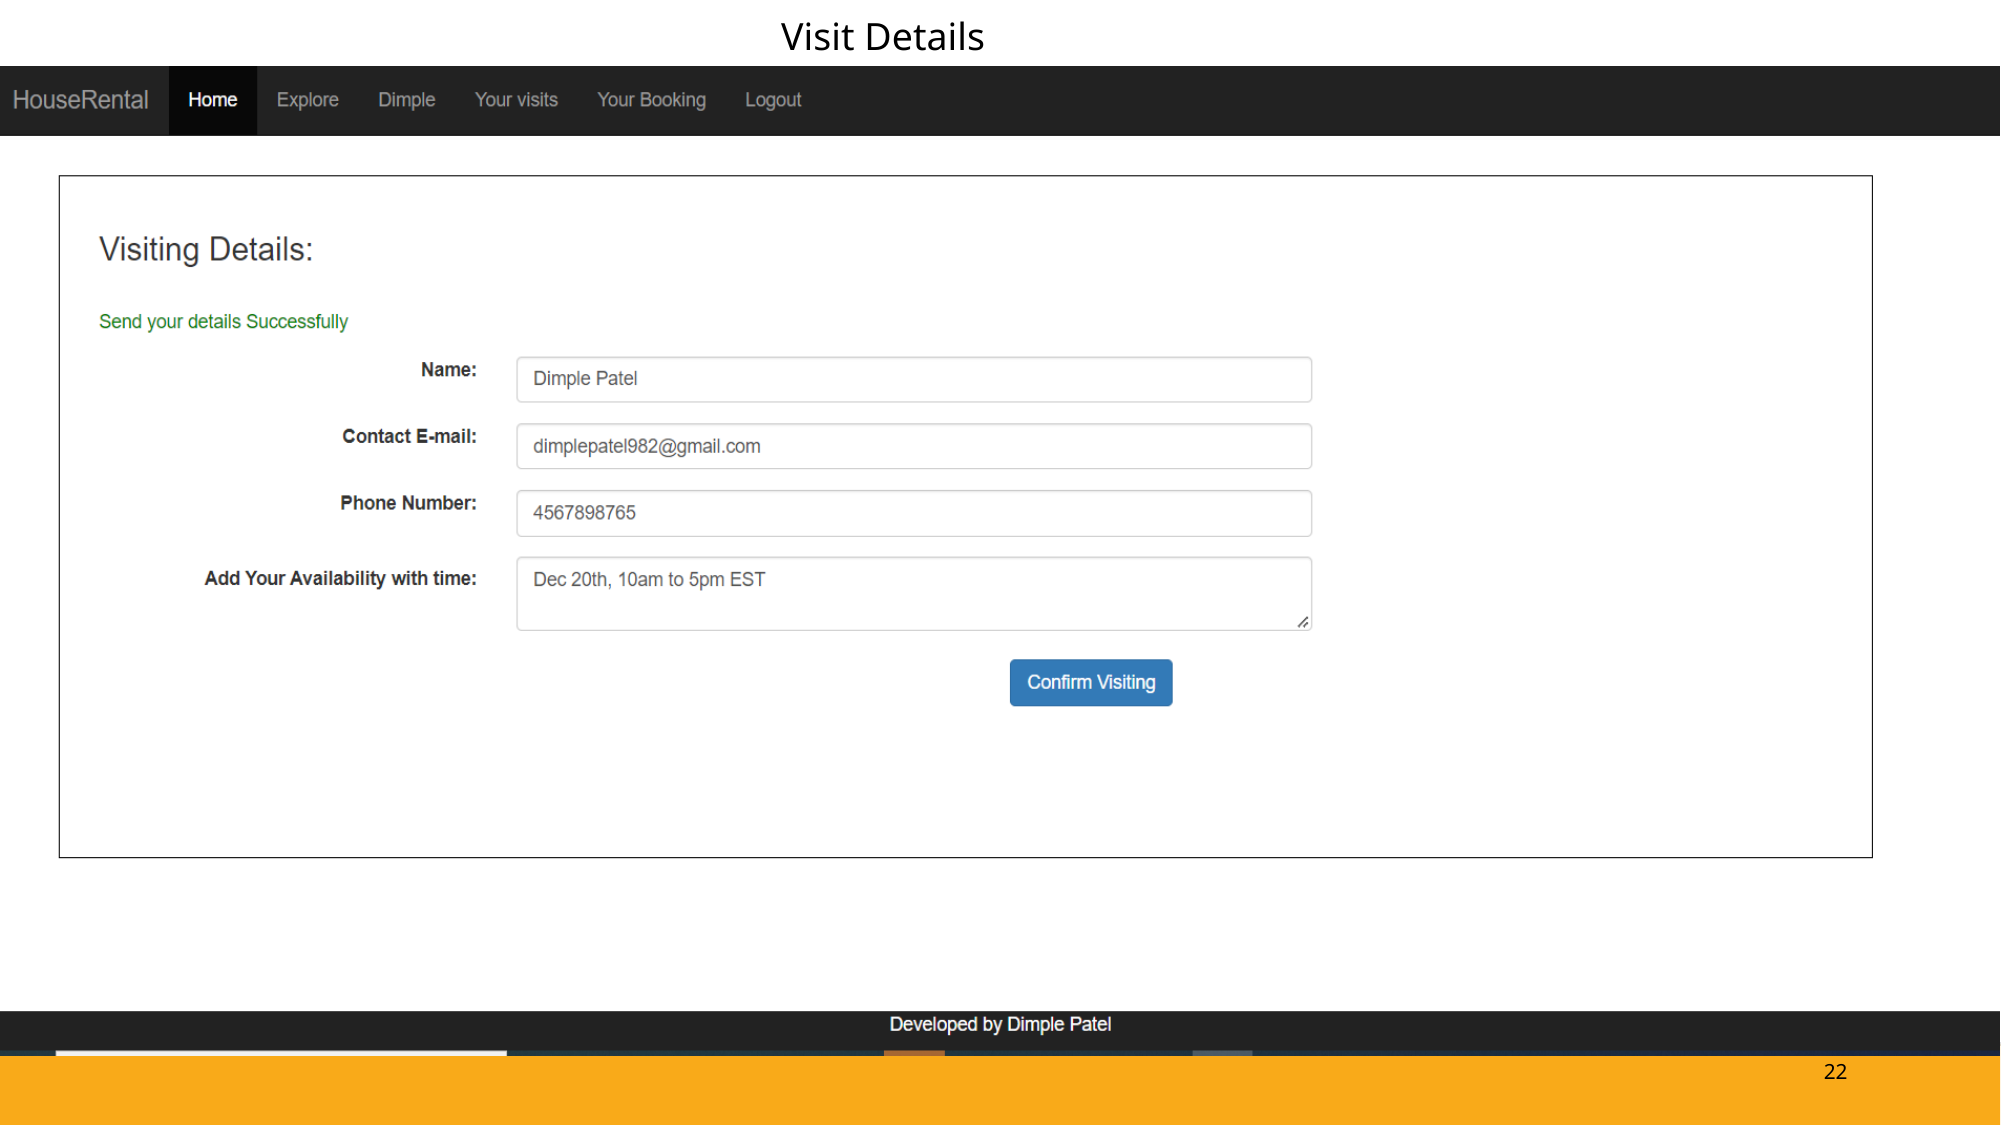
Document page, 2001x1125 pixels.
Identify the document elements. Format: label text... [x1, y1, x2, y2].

picture [0, 66, 2000, 1056]
text_box Visit Details [766, 5, 1187, 66]
slide_number 22 [1412, 1056, 1863, 1103]
